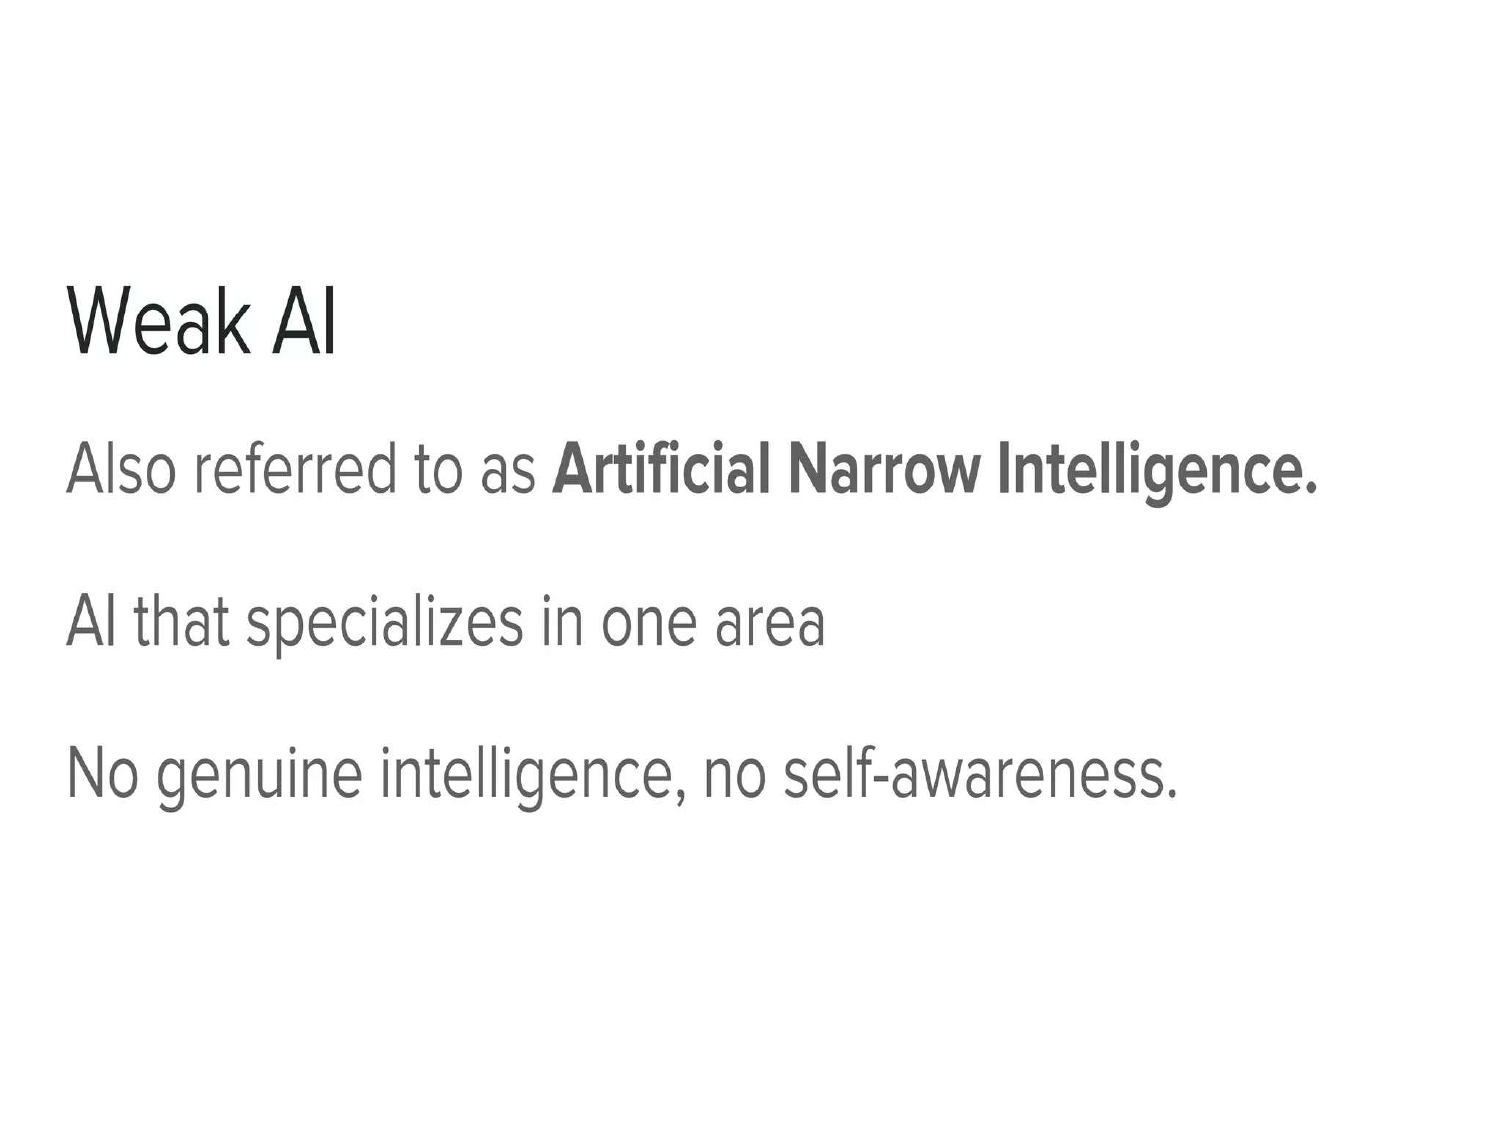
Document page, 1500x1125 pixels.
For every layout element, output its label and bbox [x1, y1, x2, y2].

picture [0, 140, 1500, 1125]
